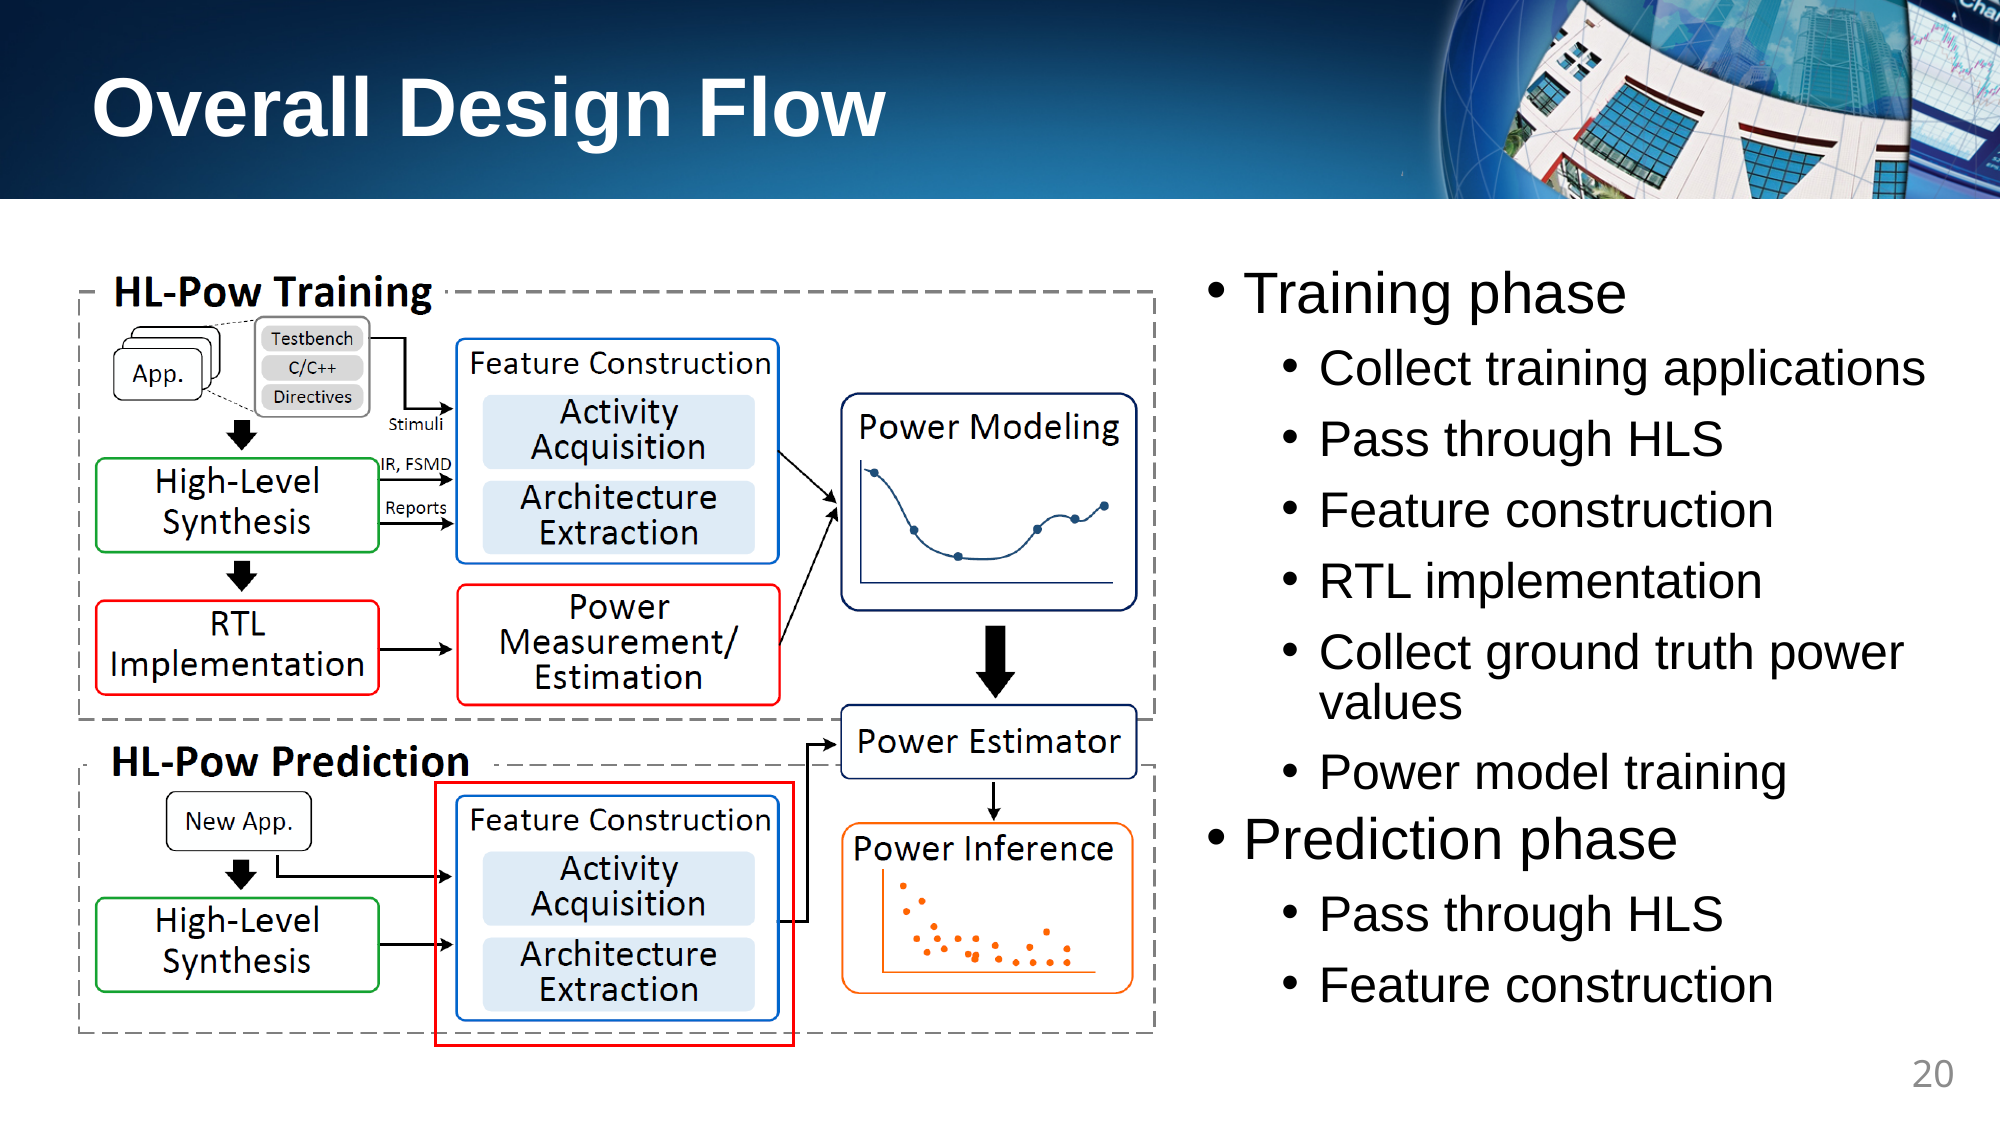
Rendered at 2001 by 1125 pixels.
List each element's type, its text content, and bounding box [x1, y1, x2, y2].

text_box Training phase Collect training applications Pass through HLS Feature construction RTL implementation Collect ground truth power values Power model training Prediction phase Pass through HLS Feature construction [1191, 267, 1970, 1106]
picture [0, 0, 2000, 199]
picture [62, 267, 1167, 1046]
text_box Overall Design Flow [76, 15, 1427, 204]
